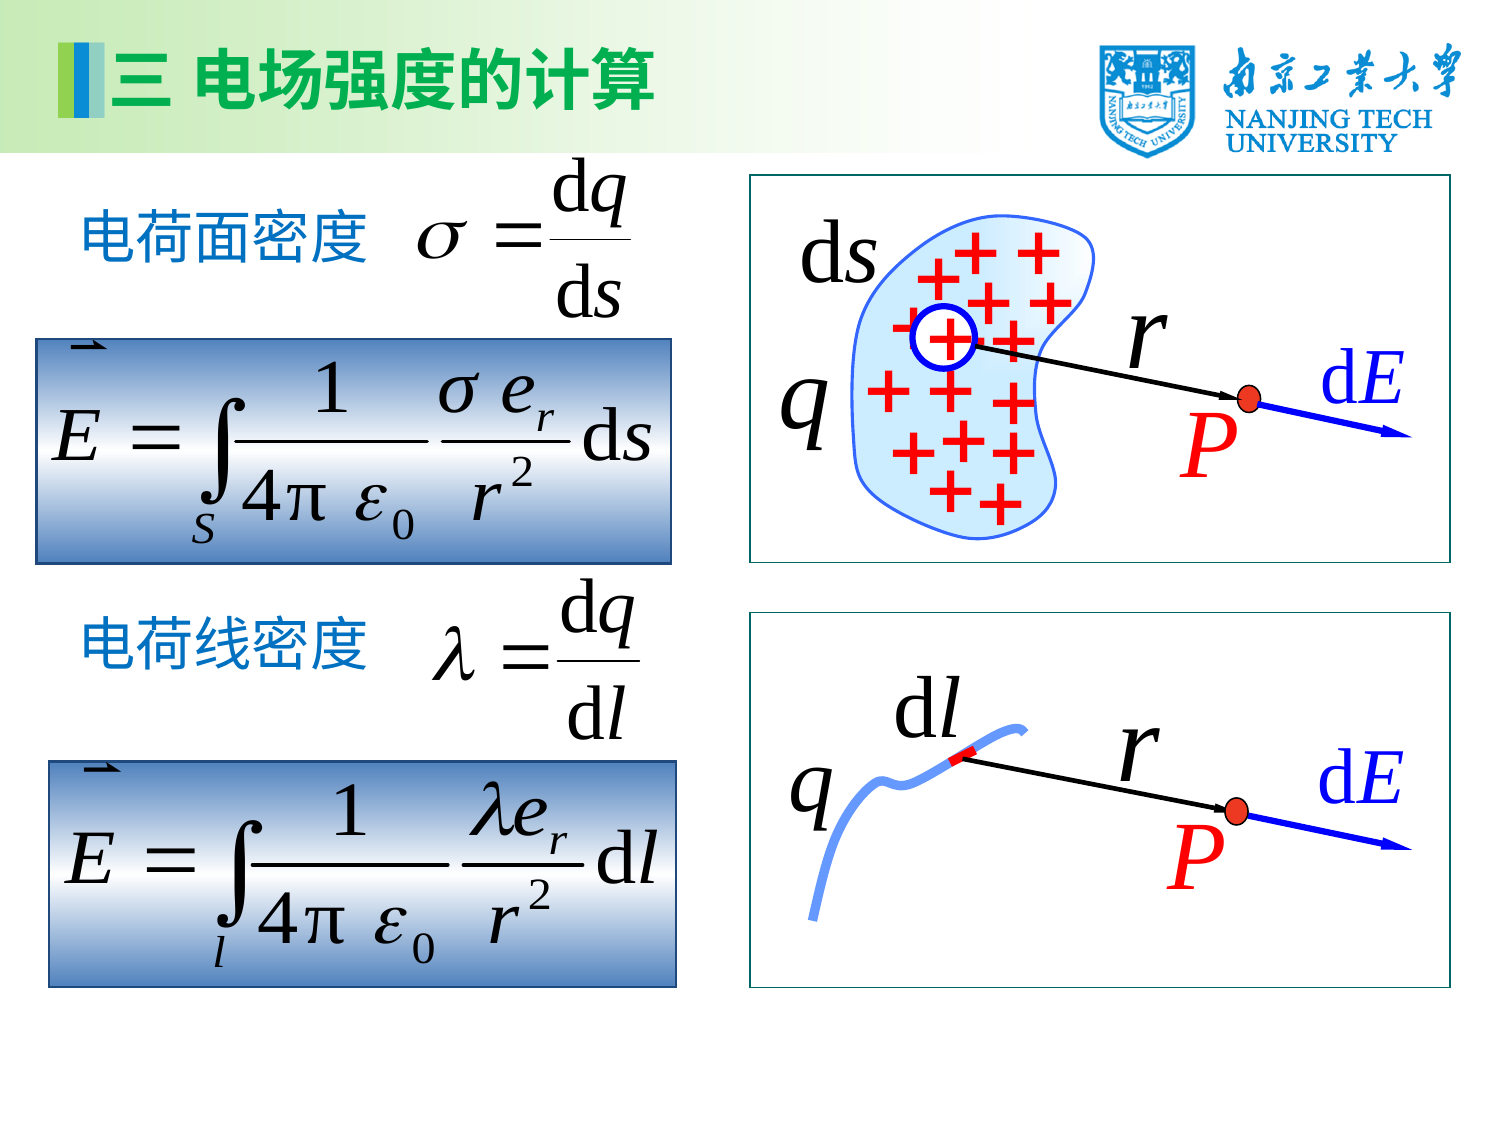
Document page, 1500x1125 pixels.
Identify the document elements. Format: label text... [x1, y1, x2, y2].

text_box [37, 339, 671, 563]
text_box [974, 274, 1413, 438]
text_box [49, 762, 676, 987]
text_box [749, 612, 1451, 988]
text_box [962, 687, 1413, 851]
picture [0, 0, 1500, 1125]
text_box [787, 199, 988, 376]
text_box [749, 174, 1451, 563]
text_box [1149, 797, 1249, 901]
text_box 三 电场强度的计算 [93, 30, 694, 126]
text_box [62, 142, 638, 327]
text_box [887, 662, 976, 763]
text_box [62, 564, 651, 751]
